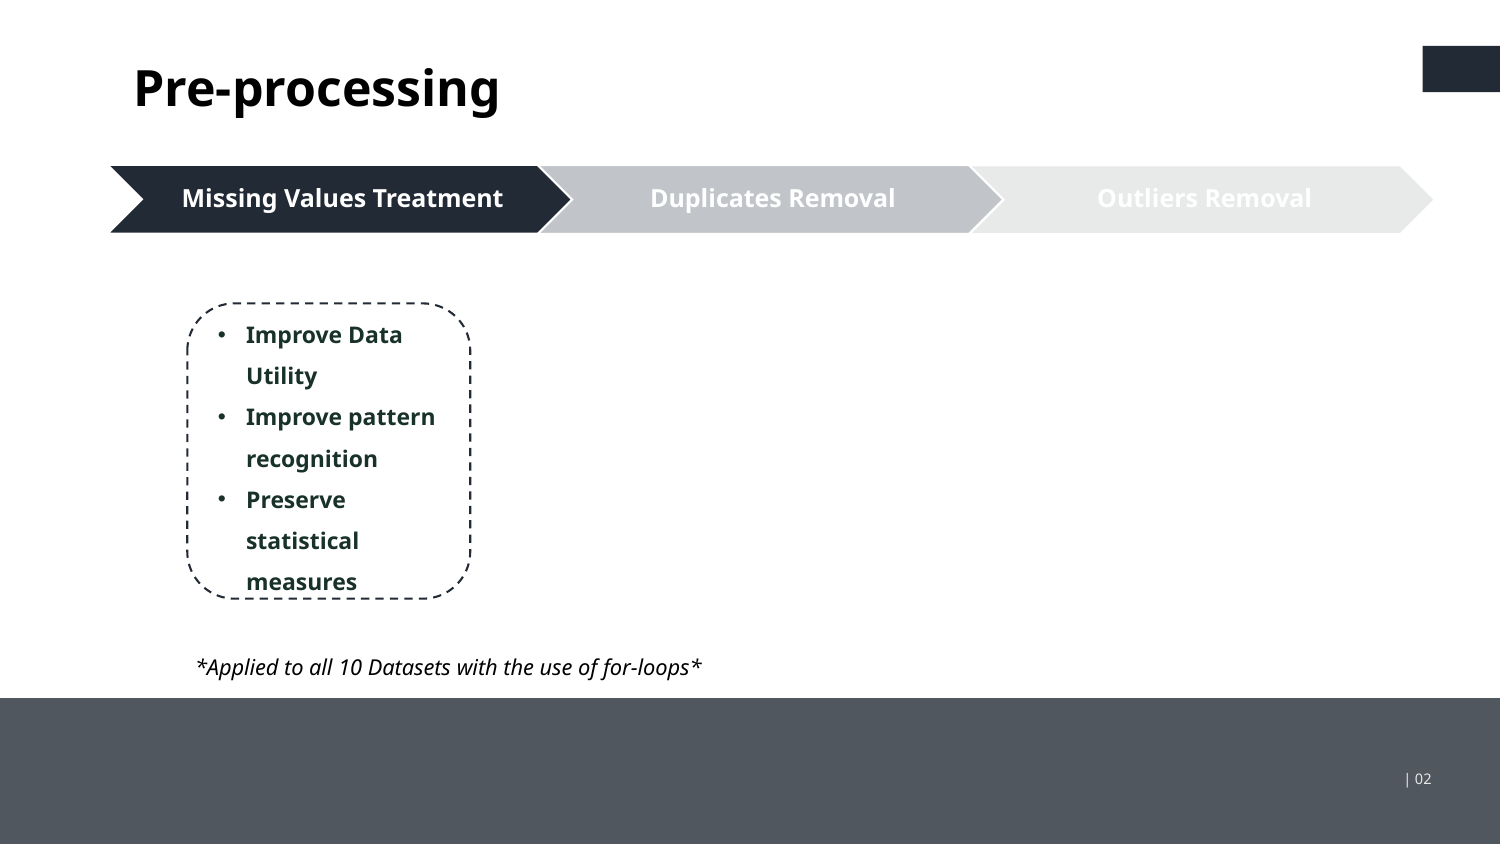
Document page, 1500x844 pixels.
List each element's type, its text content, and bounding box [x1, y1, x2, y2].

list Pre-processing [118, 55, 1348, 125]
text_box | 02 [1124, 762, 1447, 796]
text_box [107, 161, 1435, 245]
text_box Improve Data Utility Improve pattern recognition Preserve statistical measures [186, 302, 472, 600]
text_box *Applied to all 10 Datasets with the use of for-loops* [180, 645, 1348, 687]
text_box [0, 697, 1500, 844]
text_box [1422, 45, 1500, 93]
